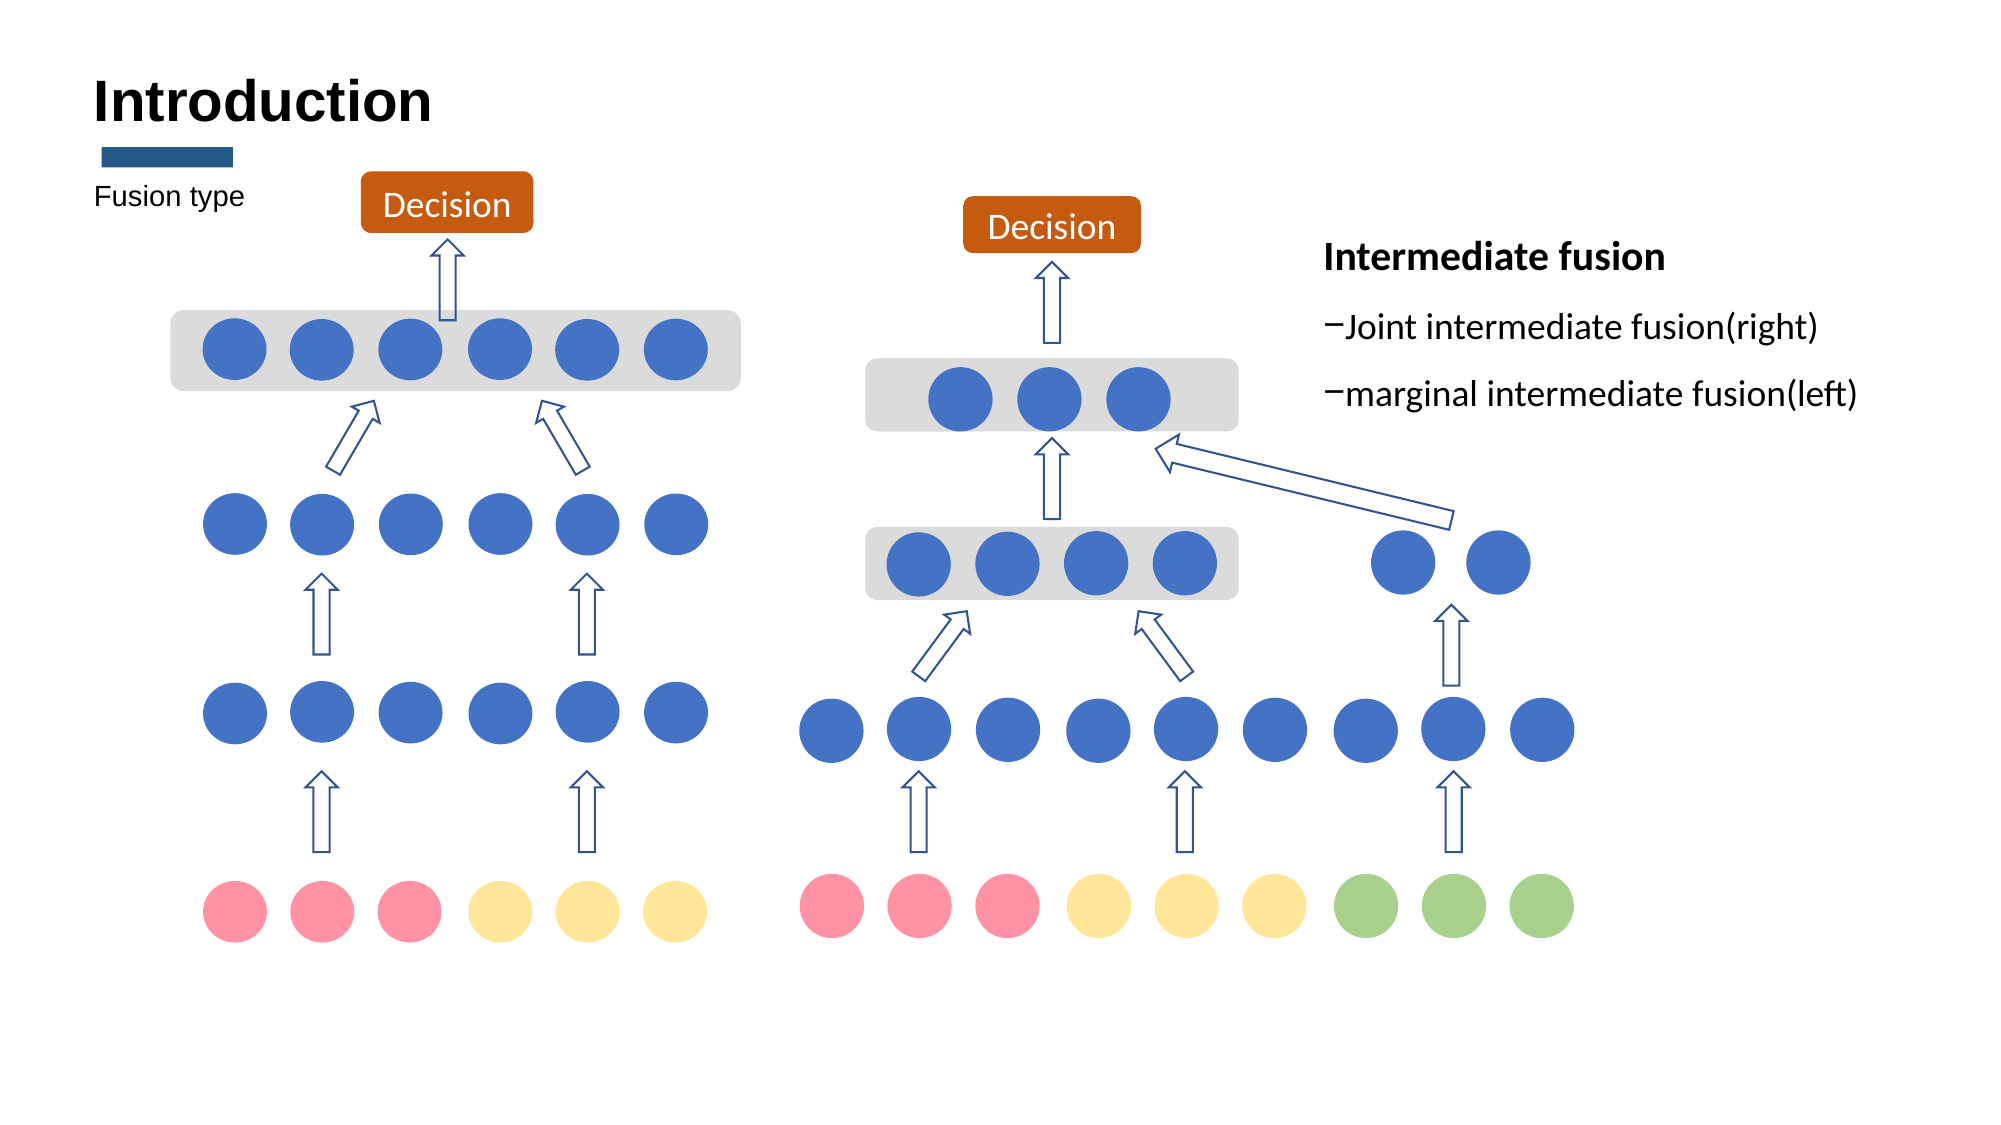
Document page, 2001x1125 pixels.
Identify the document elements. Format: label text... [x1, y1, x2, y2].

list Introduction [78, 63, 742, 133]
text_box [910, 610, 972, 683]
text_box [568, 769, 606, 854]
text_box [467, 492, 534, 556]
text_box [289, 879, 356, 944]
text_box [170, 310, 741, 392]
text_box Decision [359, 170, 535, 235]
text_box [1105, 366, 1172, 433]
text_box [798, 872, 866, 940]
text_box [885, 695, 953, 763]
text_box [568, 572, 606, 656]
text_box [1332, 697, 1399, 764]
text_box [1152, 695, 1220, 763]
text_box [1432, 603, 1471, 687]
text_box [885, 531, 952, 598]
text_box [289, 679, 356, 744]
text_box [1420, 872, 1488, 940]
text_box Decision [962, 195, 1143, 255]
text_box [1166, 769, 1204, 854]
text_box [467, 681, 534, 746]
text_box [1065, 872, 1133, 940]
text_box [1241, 872, 1308, 940]
text_box [1016, 366, 1083, 433]
text_box [1465, 529, 1532, 596]
text_box [201, 492, 269, 556]
text_box [376, 879, 443, 944]
text_box Intermediate fusion Joint intermediate fusion(right) marginal intermediate fusion(left) [1308, 221, 2000, 422]
text_box [974, 530, 1041, 598]
text_box [201, 879, 269, 944]
text_box [927, 366, 994, 433]
text_box [1033, 260, 1071, 344]
text_box [900, 769, 938, 854]
text_box [1033, 436, 1071, 521]
text_box [643, 492, 710, 557]
text_box [302, 769, 341, 854]
text_box [324, 399, 382, 477]
text_box [1332, 872, 1400, 940]
text_box [467, 879, 534, 944]
text_box [1435, 769, 1473, 854]
text_box [429, 237, 467, 310]
text_box [974, 696, 1042, 764]
text_box [798, 697, 865, 764]
text_box [289, 492, 356, 557]
text_box [864, 357, 1240, 433]
text_box [377, 492, 444, 557]
text_box [1241, 696, 1309, 764]
text_box [377, 680, 444, 745]
text_box [1065, 697, 1132, 764]
text_box [1369, 529, 1437, 596]
text_box [554, 879, 621, 944]
text_box [201, 681, 269, 746]
text_box [1133, 610, 1195, 683]
text_box [1154, 432, 1455, 532]
text_box [1508, 872, 1575, 940]
text_box [1153, 872, 1220, 940]
text_box [974, 872, 1041, 940]
text_box [642, 879, 709, 944]
text_box [1151, 530, 1219, 597]
text_box [643, 680, 710, 745]
text_box [864, 525, 1240, 602]
text_box [302, 572, 341, 656]
text_box [554, 492, 621, 557]
text_box [1420, 695, 1487, 763]
list Fusion type [78, 173, 362, 213]
text_box [554, 679, 621, 744]
text_box [1062, 530, 1130, 597]
text_box [534, 399, 592, 477]
text_box [886, 872, 953, 940]
text_box [1509, 696, 1576, 764]
